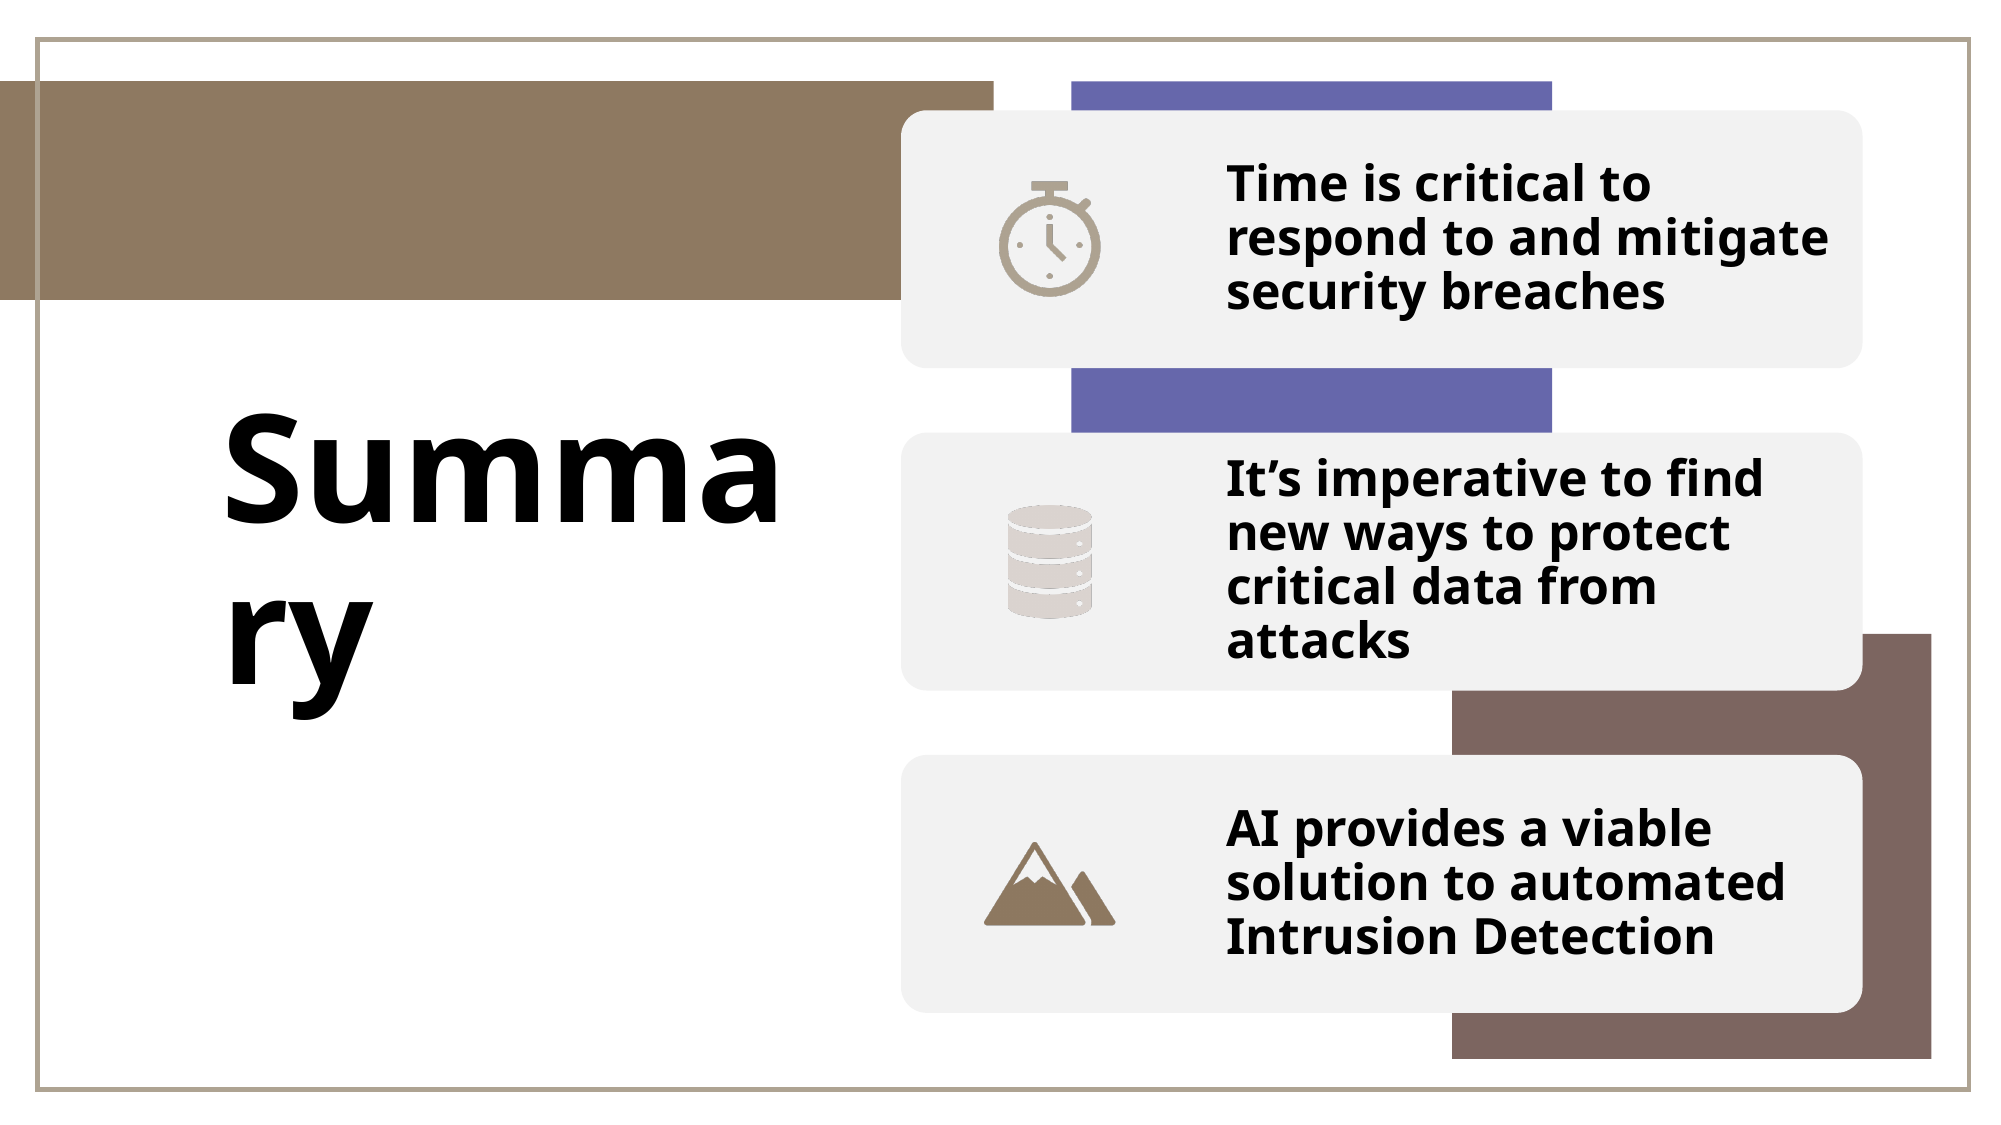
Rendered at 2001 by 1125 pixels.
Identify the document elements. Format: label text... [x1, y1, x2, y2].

text_box Summary [206, 97, 853, 1013]
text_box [901, 110, 1863, 1013]
